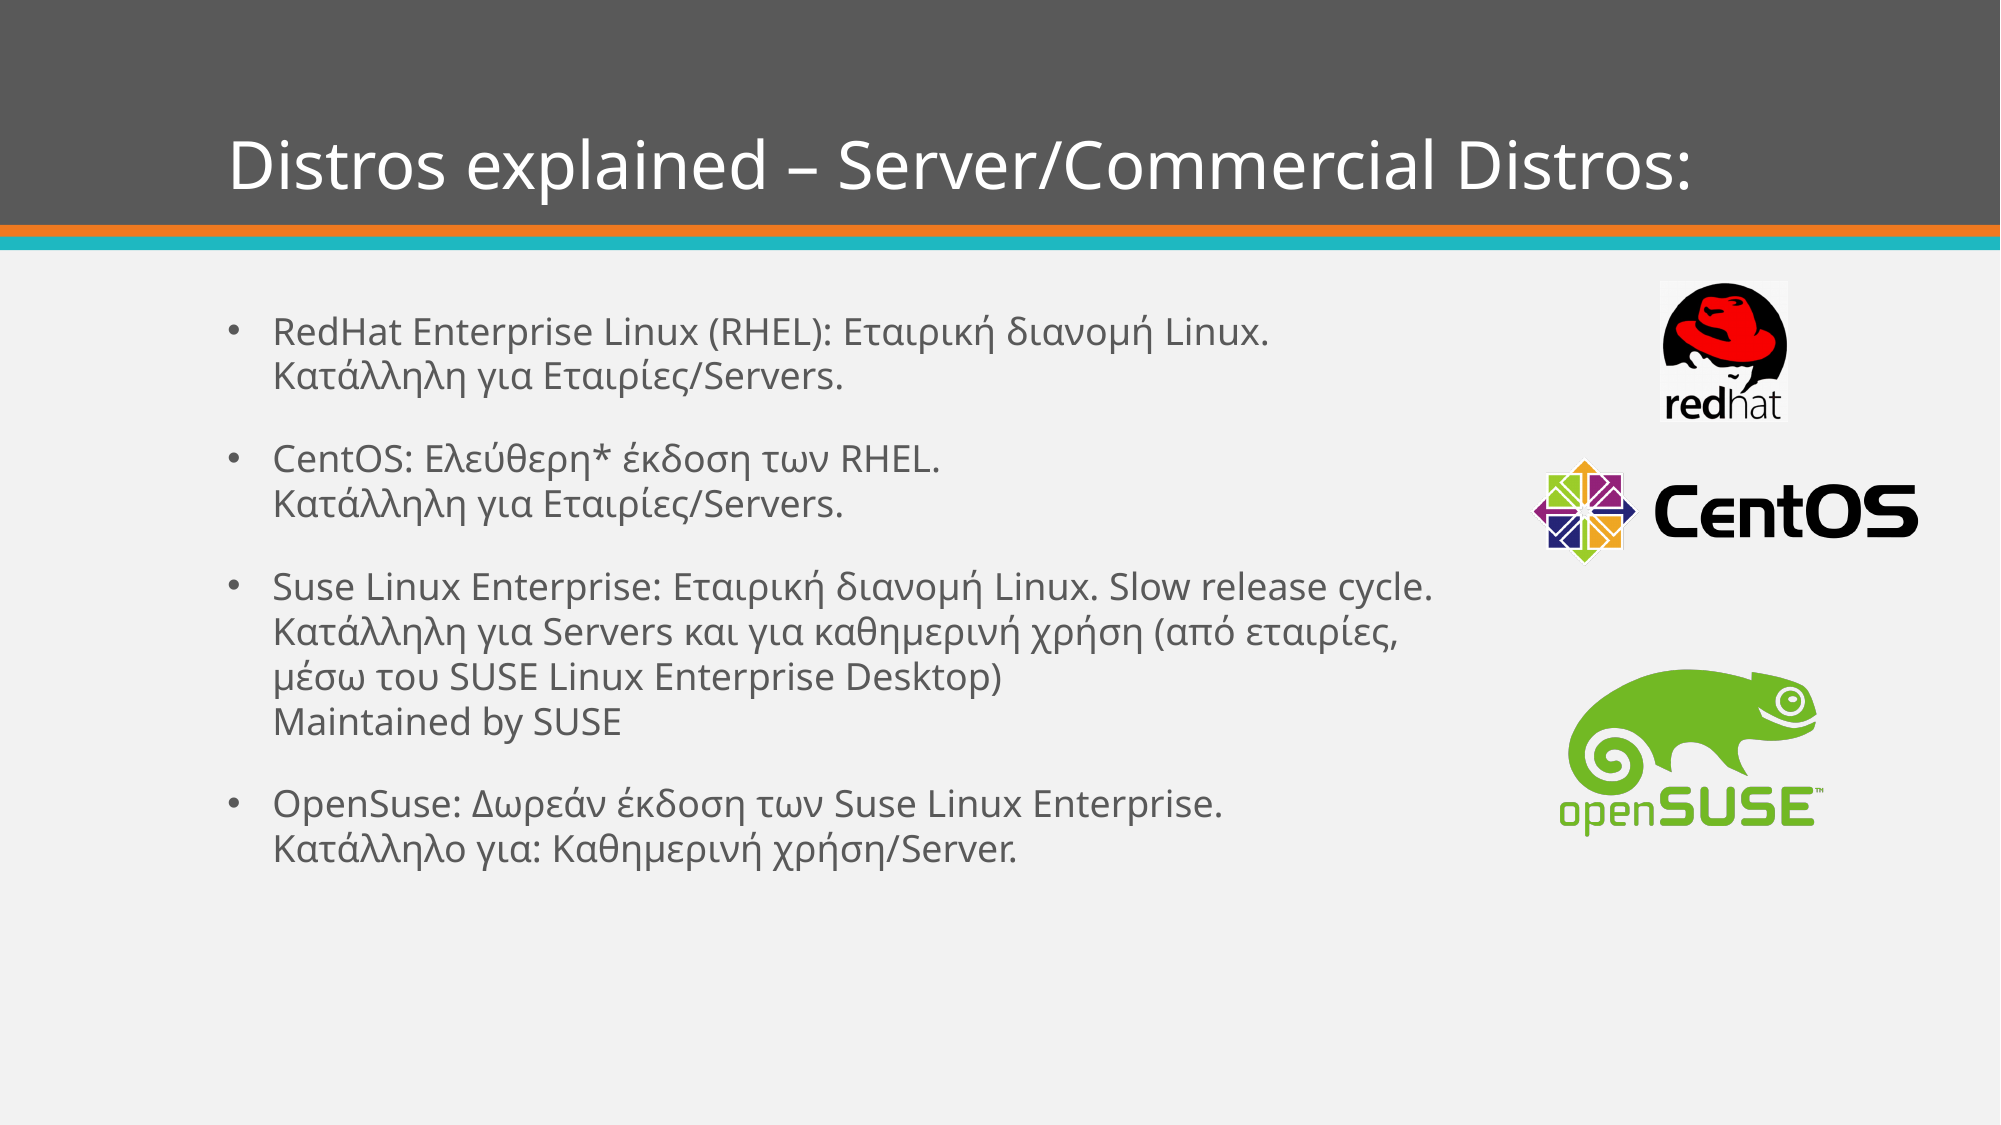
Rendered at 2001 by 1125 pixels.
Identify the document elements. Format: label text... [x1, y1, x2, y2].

list RedHat Enterprise Linux (RHEL): Εταιρική διανομή Linux. Κατάλληλη για Εταιρίες/Servers. CentOS: Ελεύθερη* έκδοση των RHEL. Κατάλληλη για Εταιρίες/Servers. Suse Linux Enterprise: Εταιρική διανομή Linux. Slow release cycle. Κατάλληλη για Servers και για καθημερινή χρήση (από εταιρίες, μέσω του SUSE Linux Enterprise Desktop) Maintained by SUSE OpenSuse: Δωρεάν έκδοση των Suse Linux Enterprise. Κατάλληλο για: Καθημερινή χρήση/Server. [212, 299, 1460, 1100]
picture [1521, 631, 1861, 875]
picture [1660, 281, 1788, 422]
picture [1514, 440, 1934, 582]
title Distros explained – Server/Commercial Distros: [212, 41, 1788, 212]
